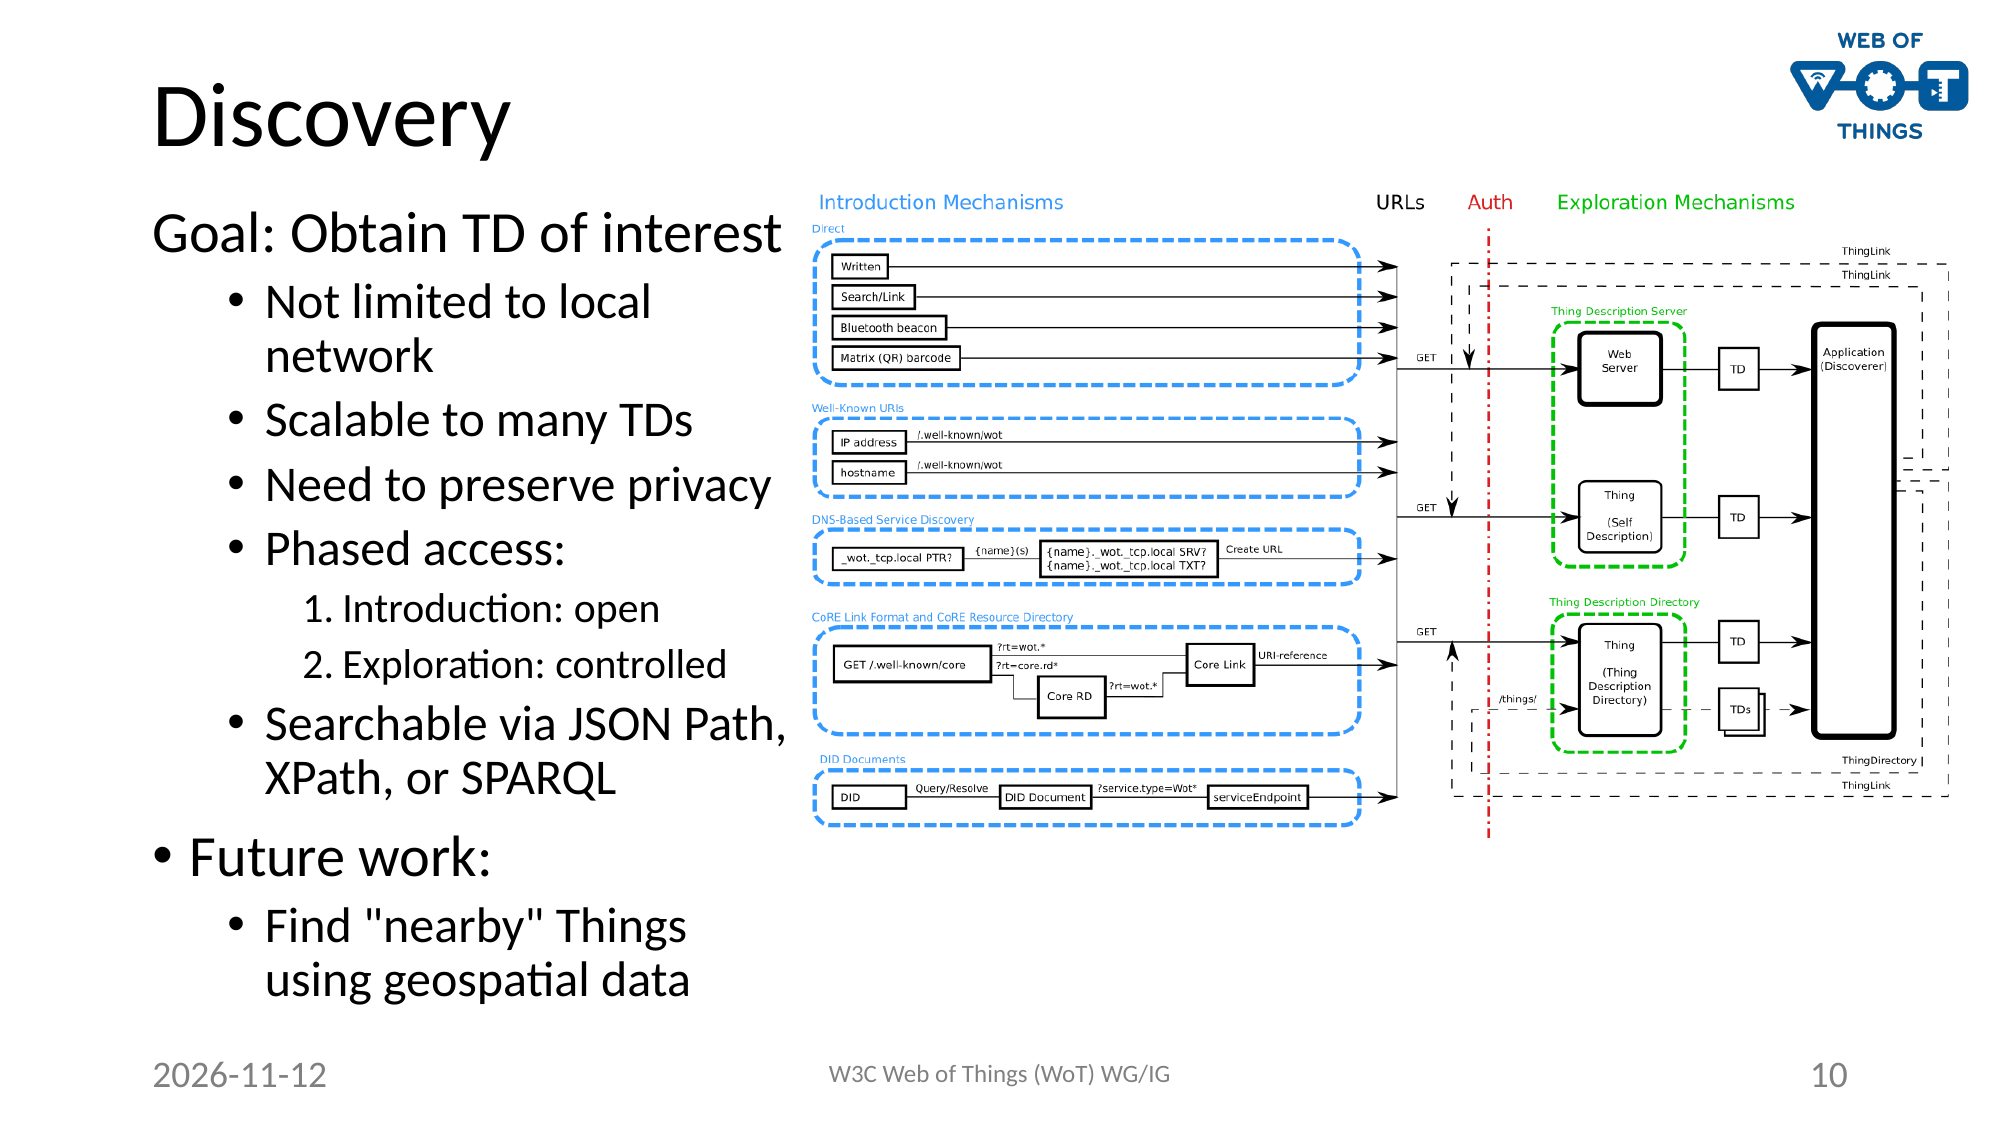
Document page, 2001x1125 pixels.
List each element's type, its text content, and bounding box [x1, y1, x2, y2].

slide_number 10 [1412, 1042, 1863, 1103]
picture [1773, 22, 1985, 149]
title Discovery [137, 59, 1863, 194]
list Goal: Obtain TD of interest Not limited to local network Scalable to many TDs Need to preserve privacy Phased access: Introduction: open Exploration: controlled Searchable via JSON Path, XPath, or SPARQL Future work: Find "nearby" Things using geospatial data [137, 194, 813, 1014]
picture [812, 194, 1949, 838]
footer W3C Web of Things (WoT) WG/IG [662, 1042, 1338, 1103]
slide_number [137, 1042, 588, 1103]
